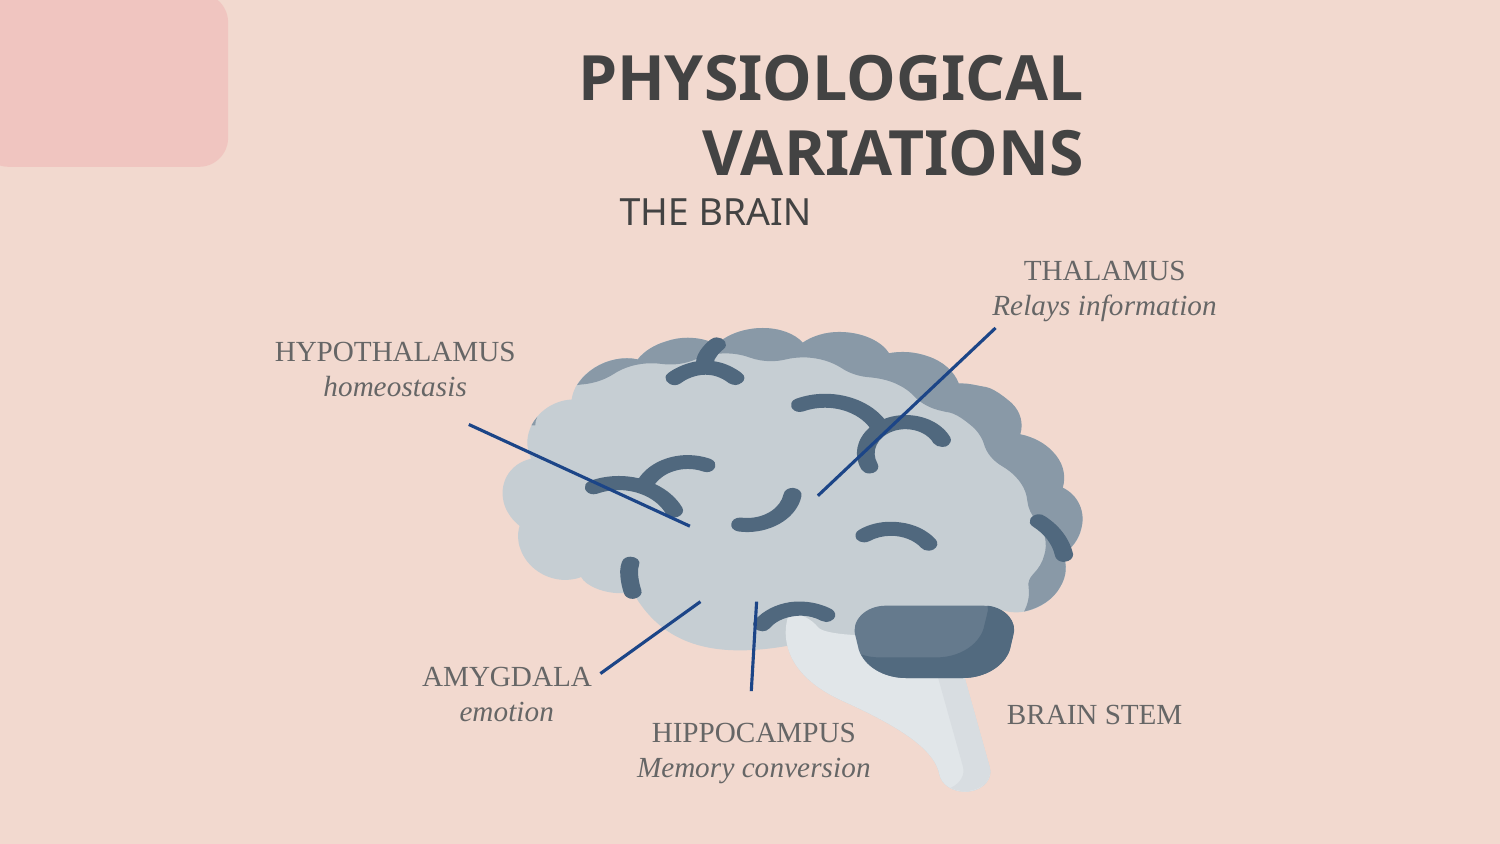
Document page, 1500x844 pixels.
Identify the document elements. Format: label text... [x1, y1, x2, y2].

text_box THALAMUS Relays information [938, 246, 1272, 326]
text_box BRAIN STEM [1091, 673, 1262, 753]
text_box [600, 601, 701, 674]
text_box HYPOTHALAMUS homeostasis [228, 327, 495, 407]
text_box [497, 327, 1087, 793]
text_box AMYGDALA emotion [340, 652, 491, 732]
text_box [817, 327, 996, 496]
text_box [750, 601, 757, 692]
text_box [468, 424, 691, 527]
title PHYSIOLOGICAL VARIATIONS THE BRAIN [332, 23, 1099, 128]
